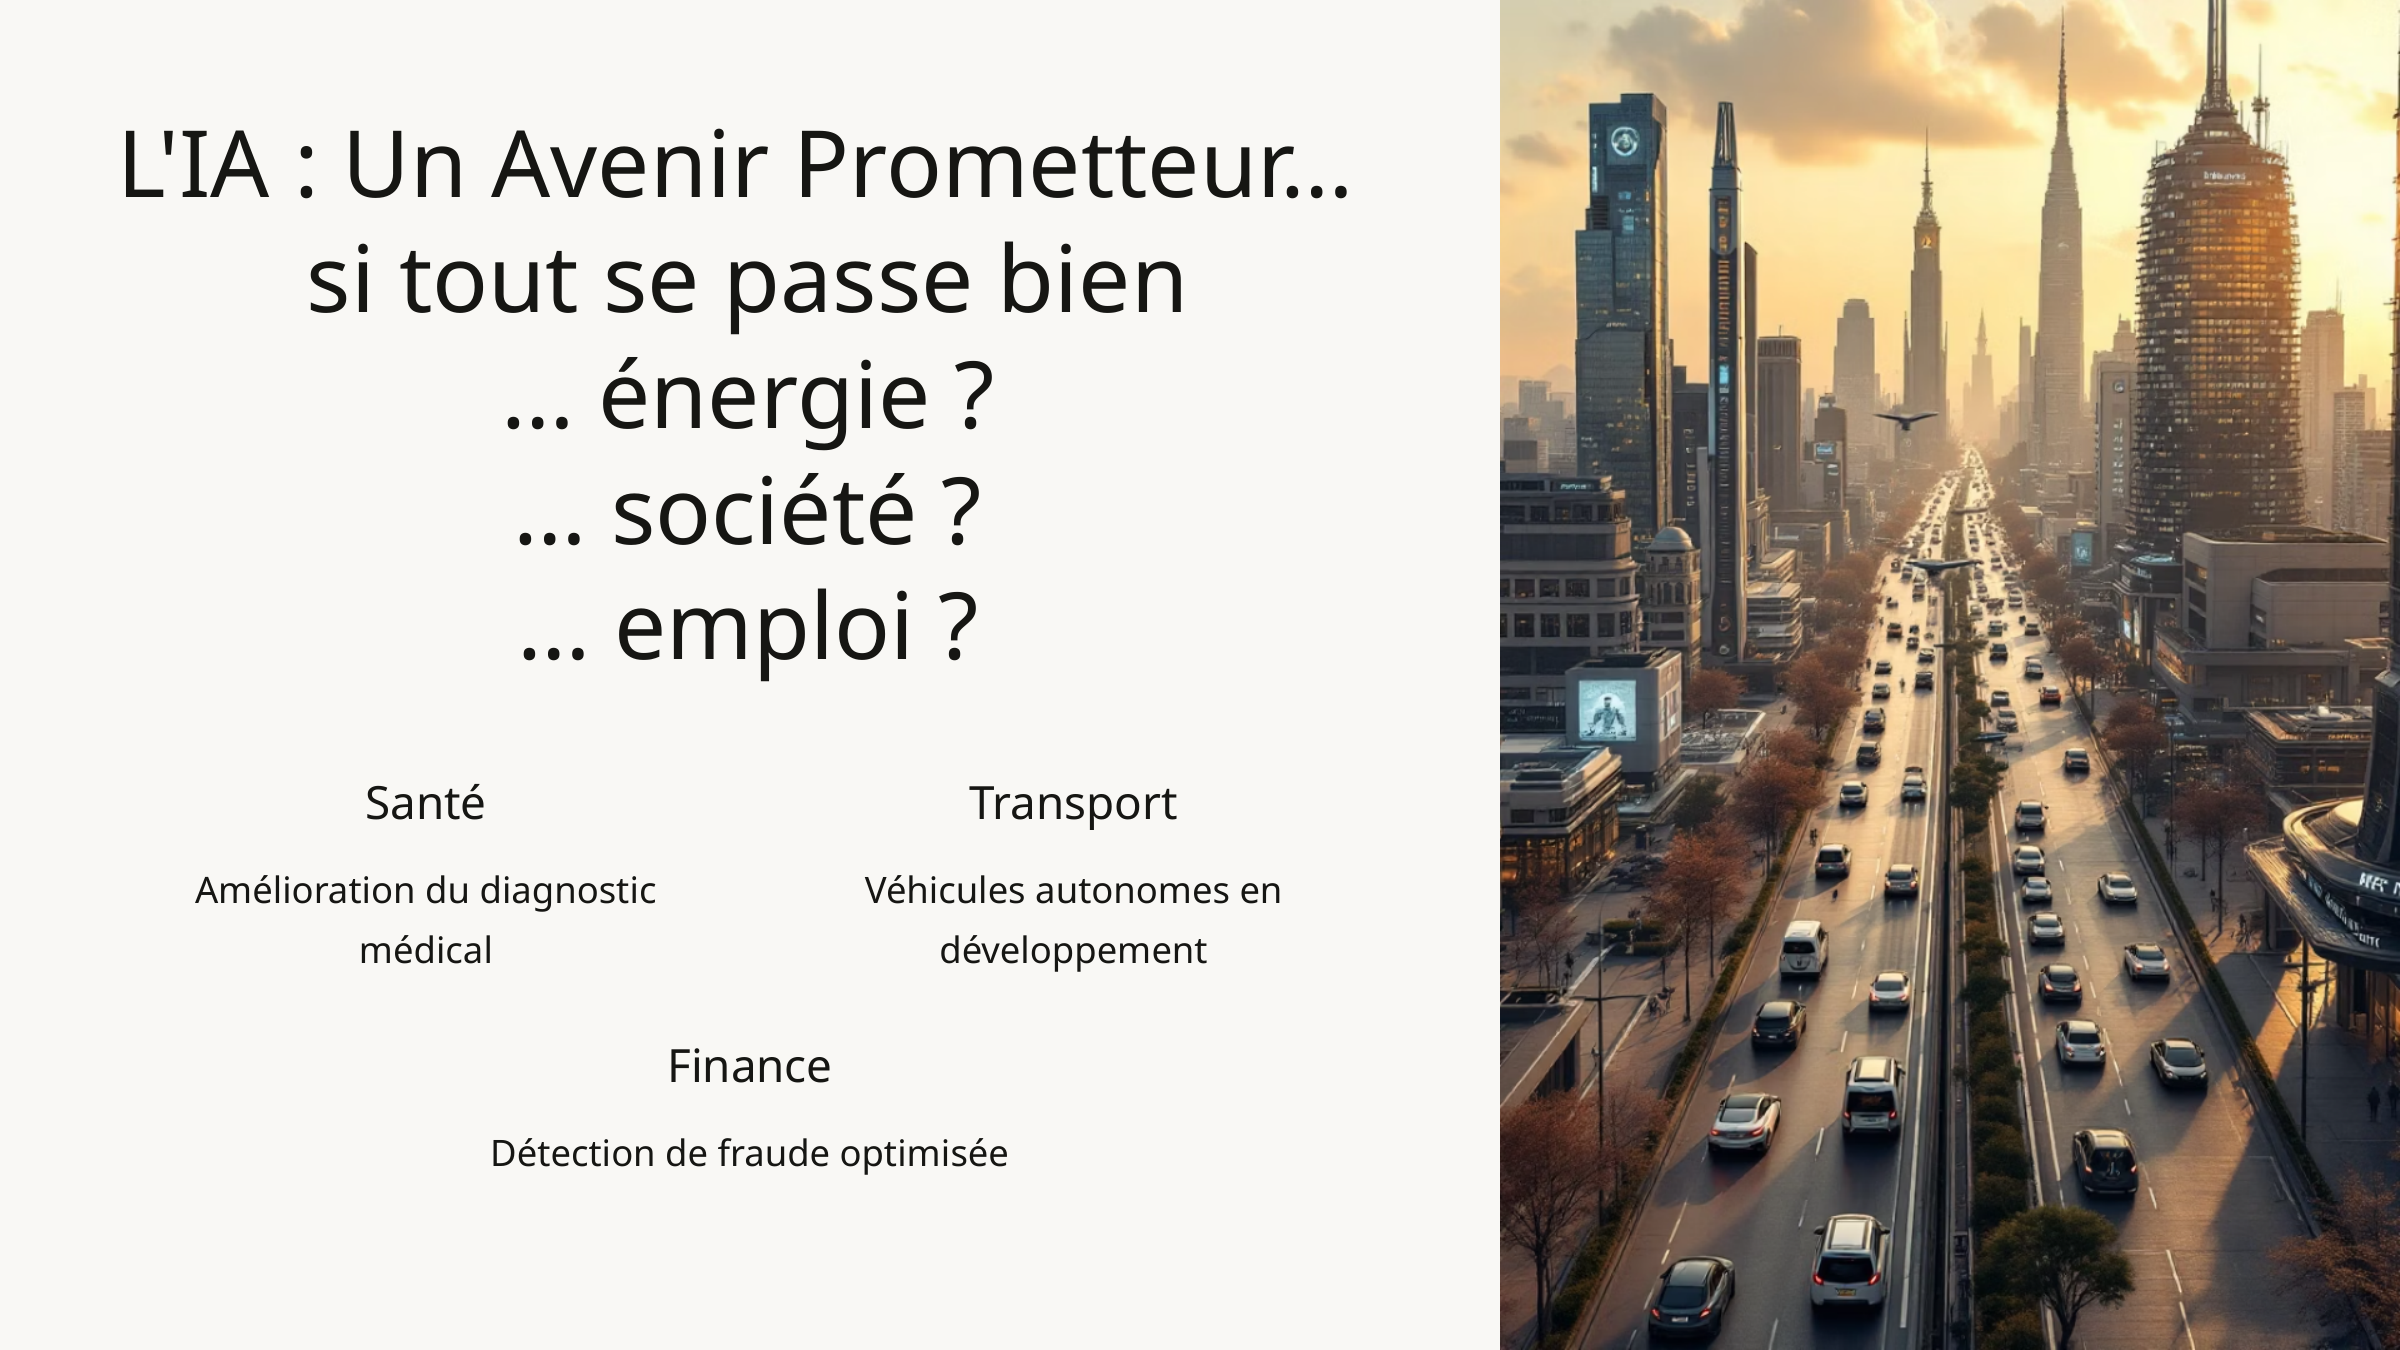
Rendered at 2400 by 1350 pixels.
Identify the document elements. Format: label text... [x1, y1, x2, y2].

text_box Véhicules autonomes en développement [777, 851, 1370, 971]
text_box Détection de fraude optimisée [454, 1114, 1046, 1175]
text_box L'IA : Un Avenir Prometteur… si tout se passe bien … énergie ? … société ? … emploi ? [126, 100, 1370, 705]
text_box Santé [193, 771, 659, 830]
text_box Finance [517, 1034, 983, 1093]
picture [1499, 0, 2400, 1350]
text_box Amélioration du diagnostic médical [130, 851, 722, 971]
text_box Transport [841, 771, 1307, 830]
